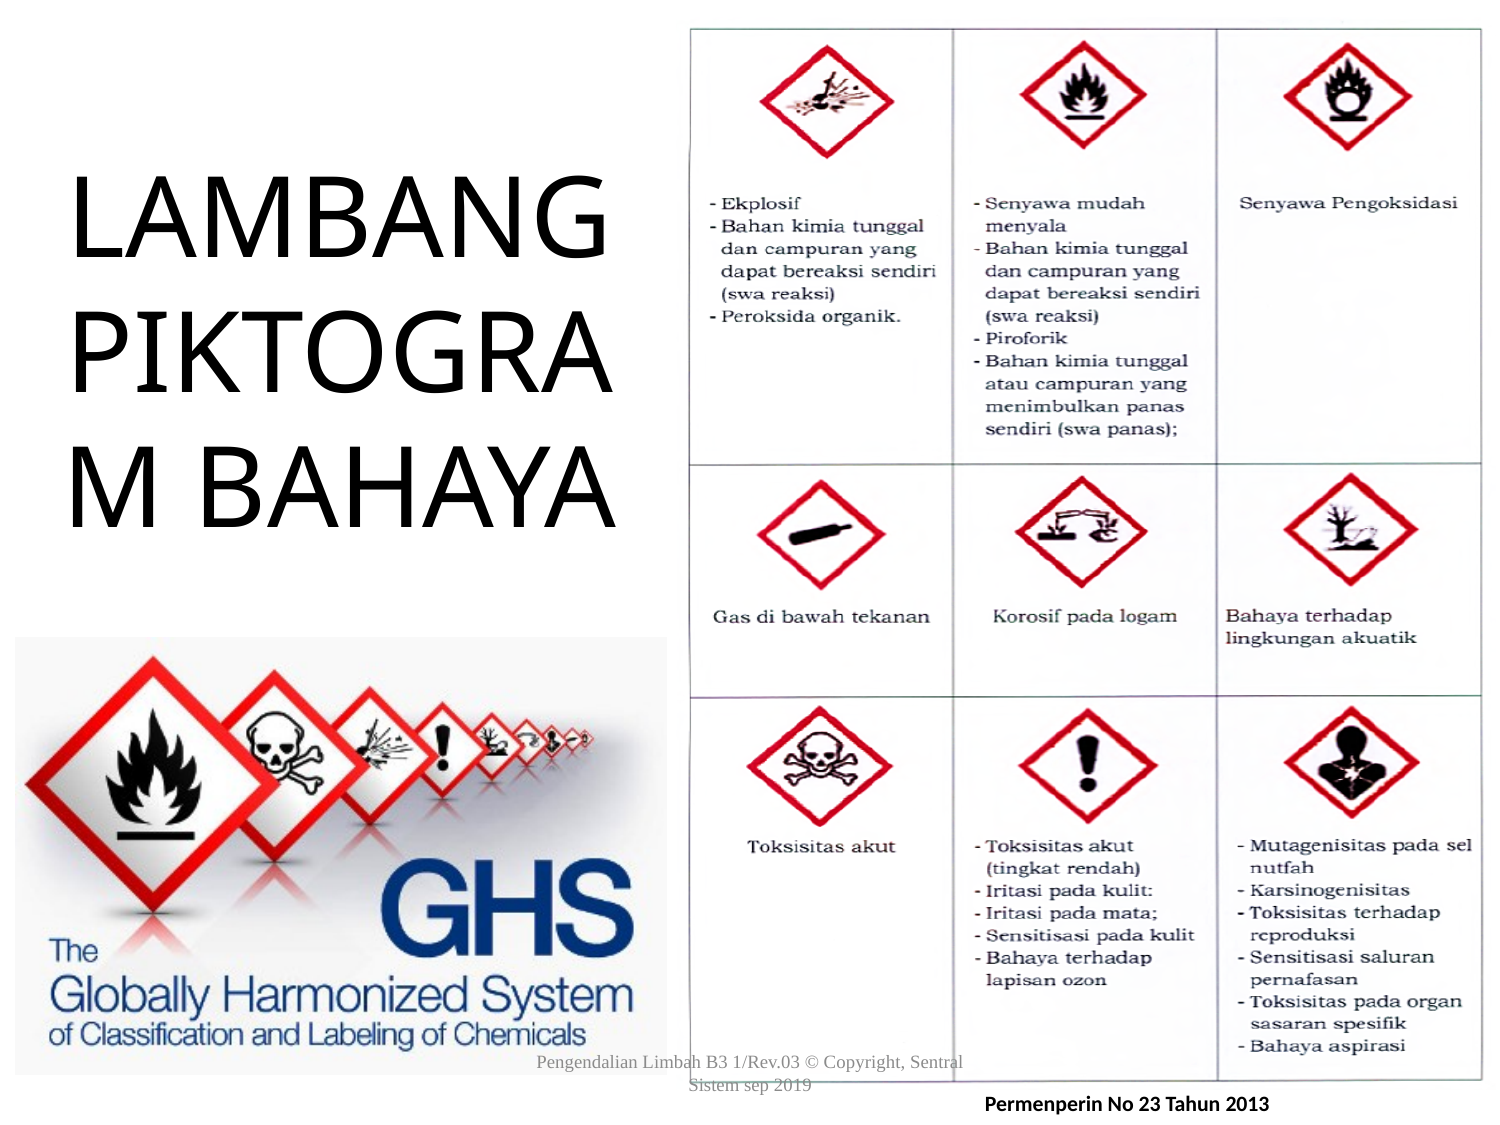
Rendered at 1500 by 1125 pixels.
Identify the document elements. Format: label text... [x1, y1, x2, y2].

text_box Permenperin No 23 Tahun 2013 [969, 1083, 1484, 1122]
picture [15, 18, 1500, 1090]
text_box LAMBANG PIKTOGRAM BAHAYA [4, 137, 675, 558]
footer Pengendalian Limbah B3 1/Rev.03 © Copyright, Sentral Sistem sep 2019 [496, 1042, 1004, 1103]
